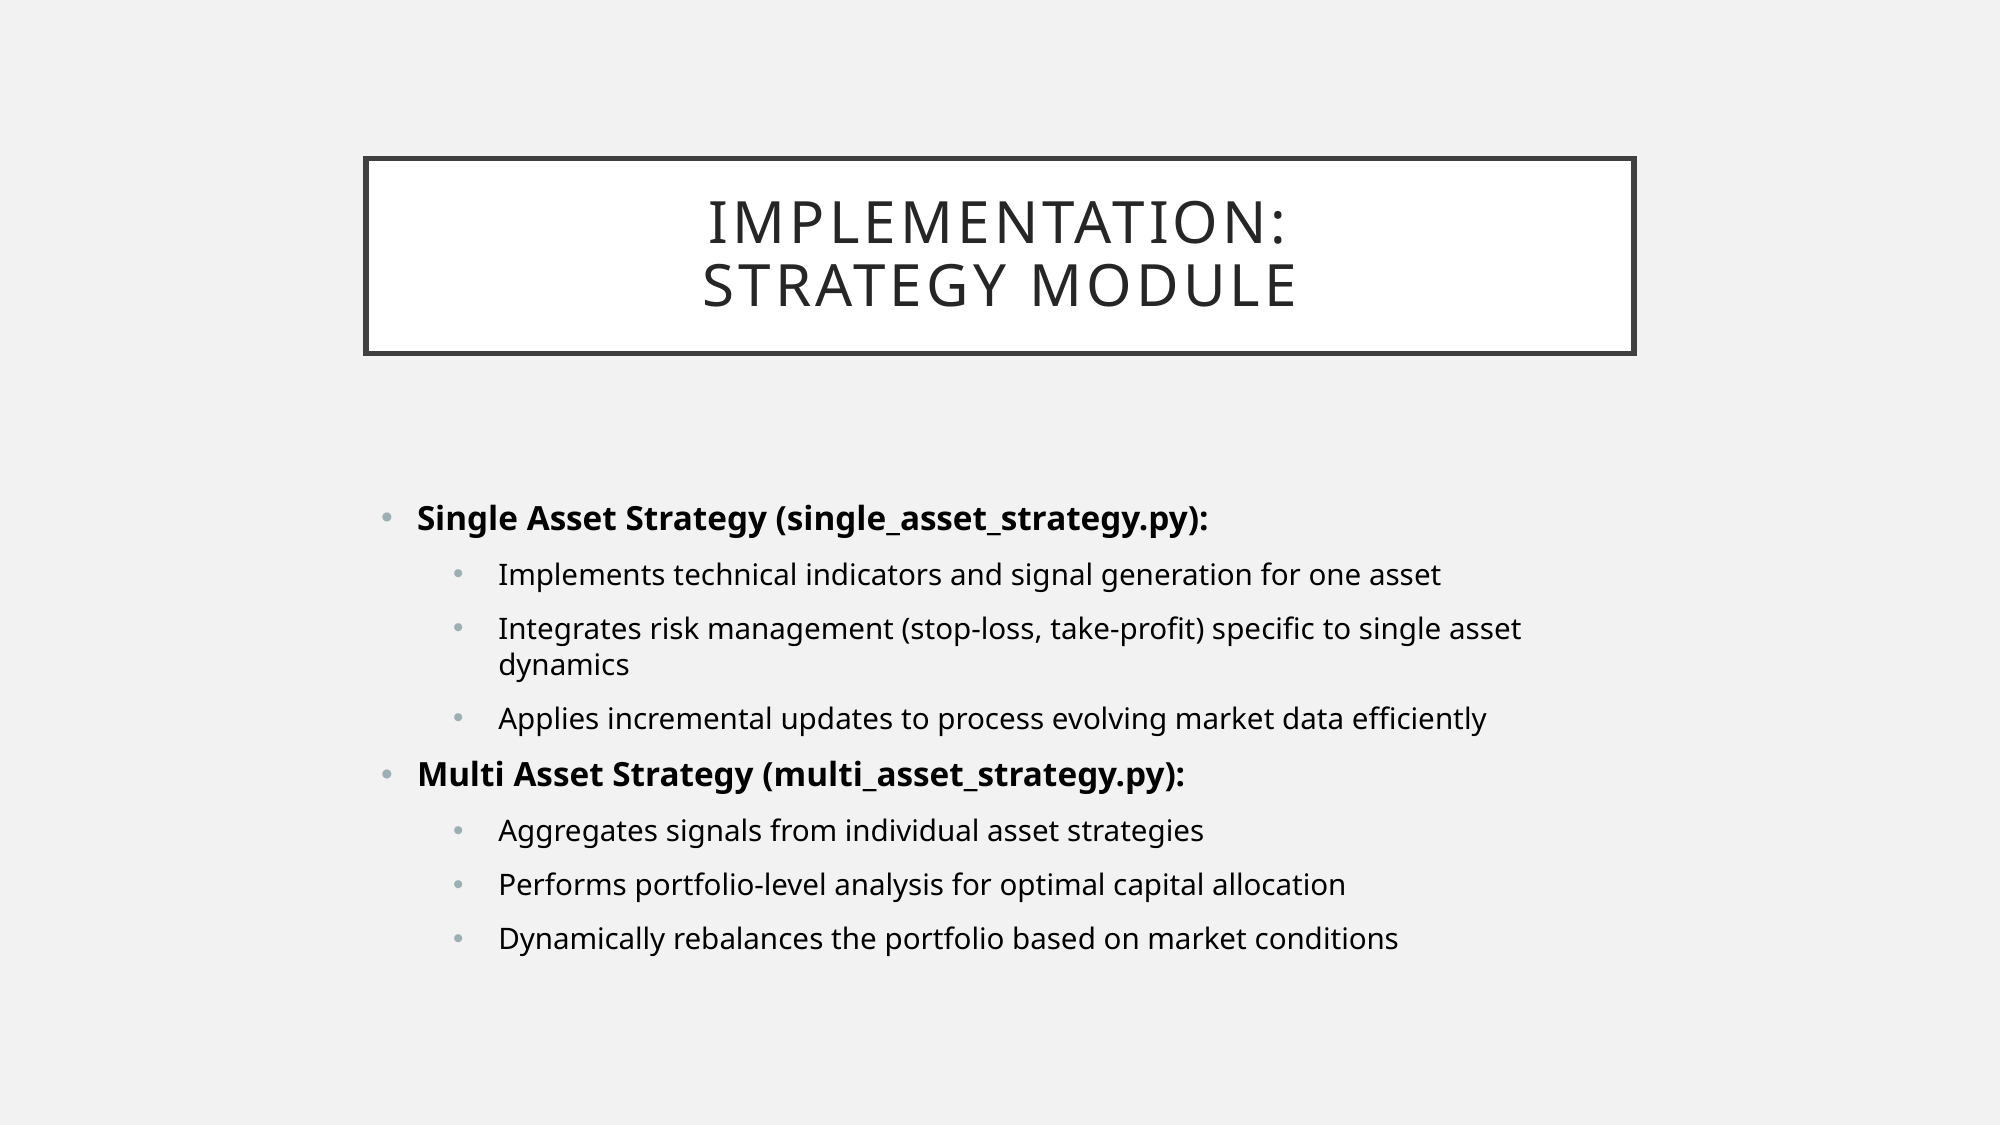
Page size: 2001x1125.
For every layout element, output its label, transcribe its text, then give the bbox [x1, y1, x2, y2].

title Implementation: Strategy module [363, 156, 1637, 356]
list Single Asset Strategy (single_asset_strategy.py): Implements technical indicators and signal generation for one asset Integrates risk management (stop-loss, take-profit) specific to single asset dynamics Applies incremental updates to process evolving market data efficiently Multi Asset Strategy (multi_asset_strategy.py): Aggregates signals from individual asset strategies Performs portfolio-level analysis for optimal capital allocation Dynamically rebalances the portfolio based on market conditions [366, 489, 1634, 967]
